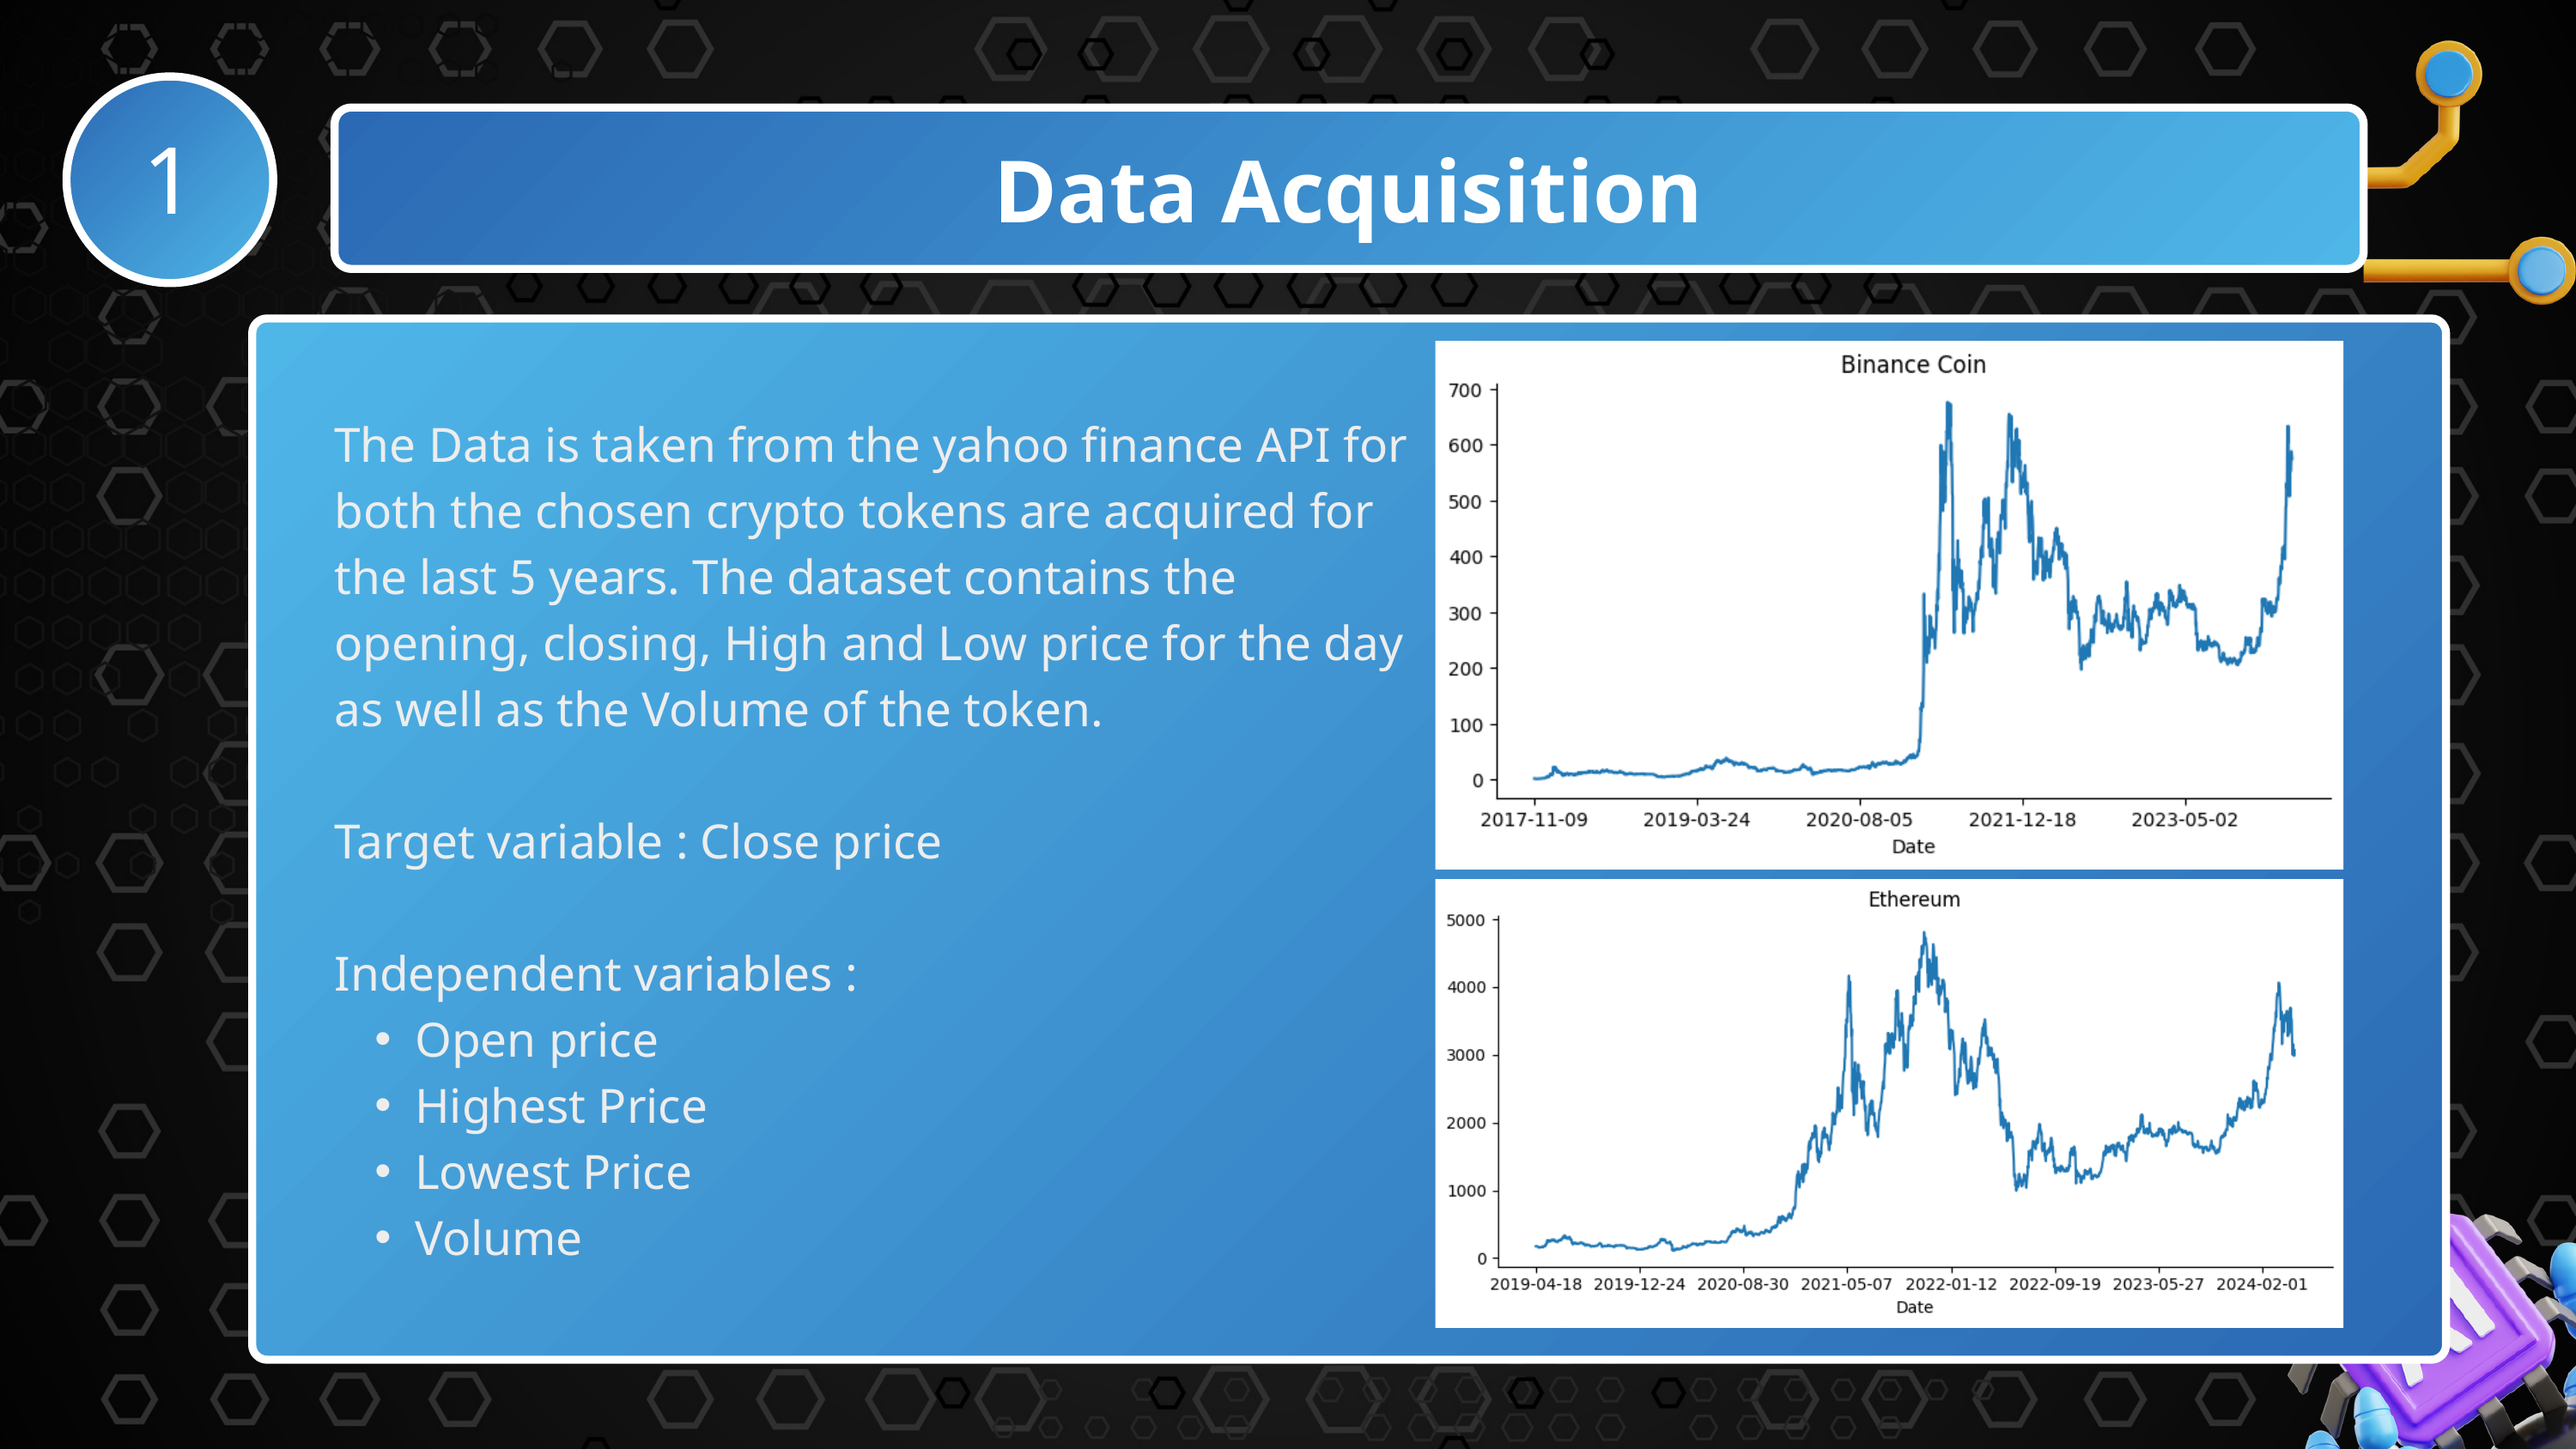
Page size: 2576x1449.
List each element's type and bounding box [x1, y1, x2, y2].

text_box [2287, 1204, 2576, 1449]
text_box [66, 76, 274, 283]
text_box [334, 71, 2364, 270]
text_box [2363, 40, 2576, 318]
text_box [0, 0, 2576, 1449]
text_box [252, 318, 2446, 1361]
